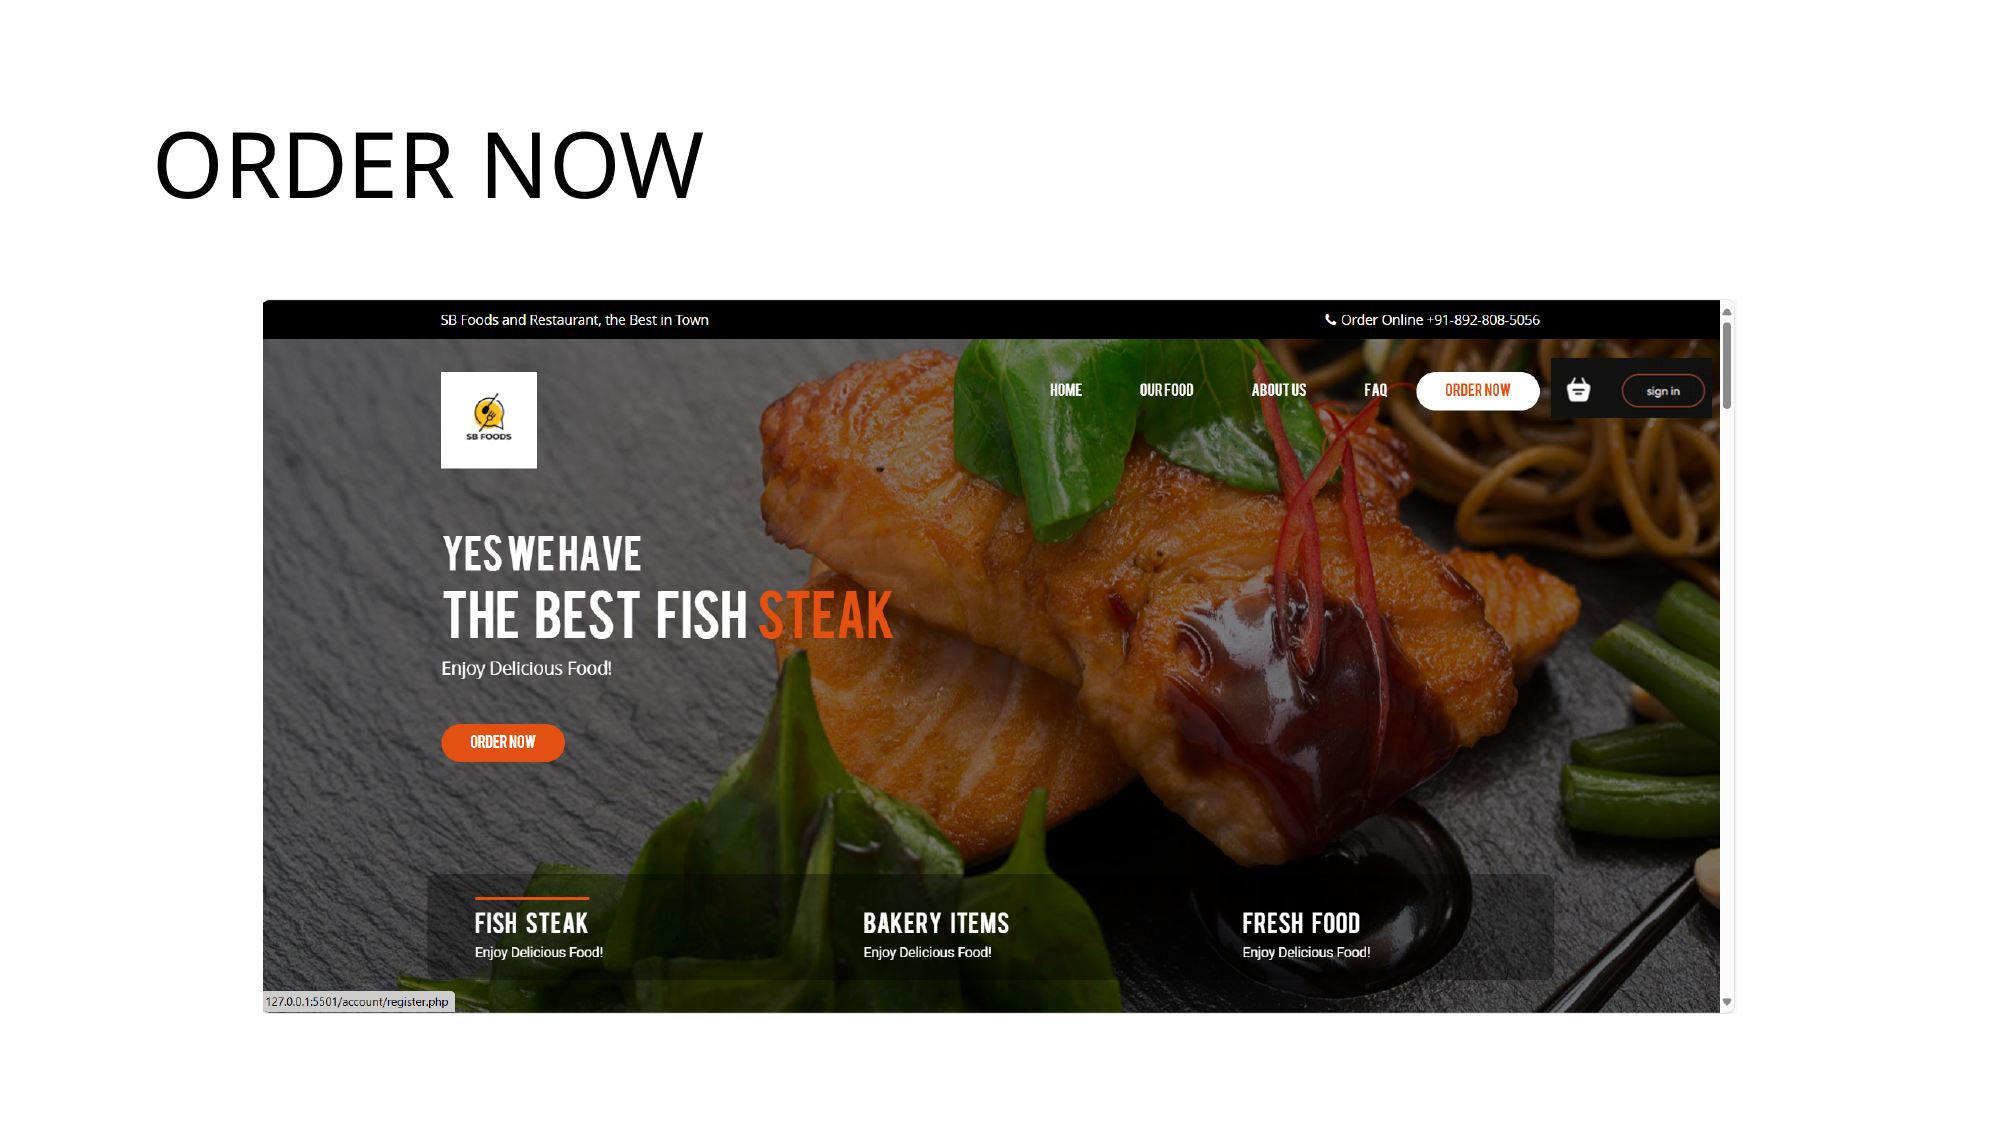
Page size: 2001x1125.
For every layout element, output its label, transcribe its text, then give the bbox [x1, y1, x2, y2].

title ORDER NOW [137, 59, 1863, 278]
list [263, 299, 1737, 1014]
picture [1551, 358, 1712, 418]
